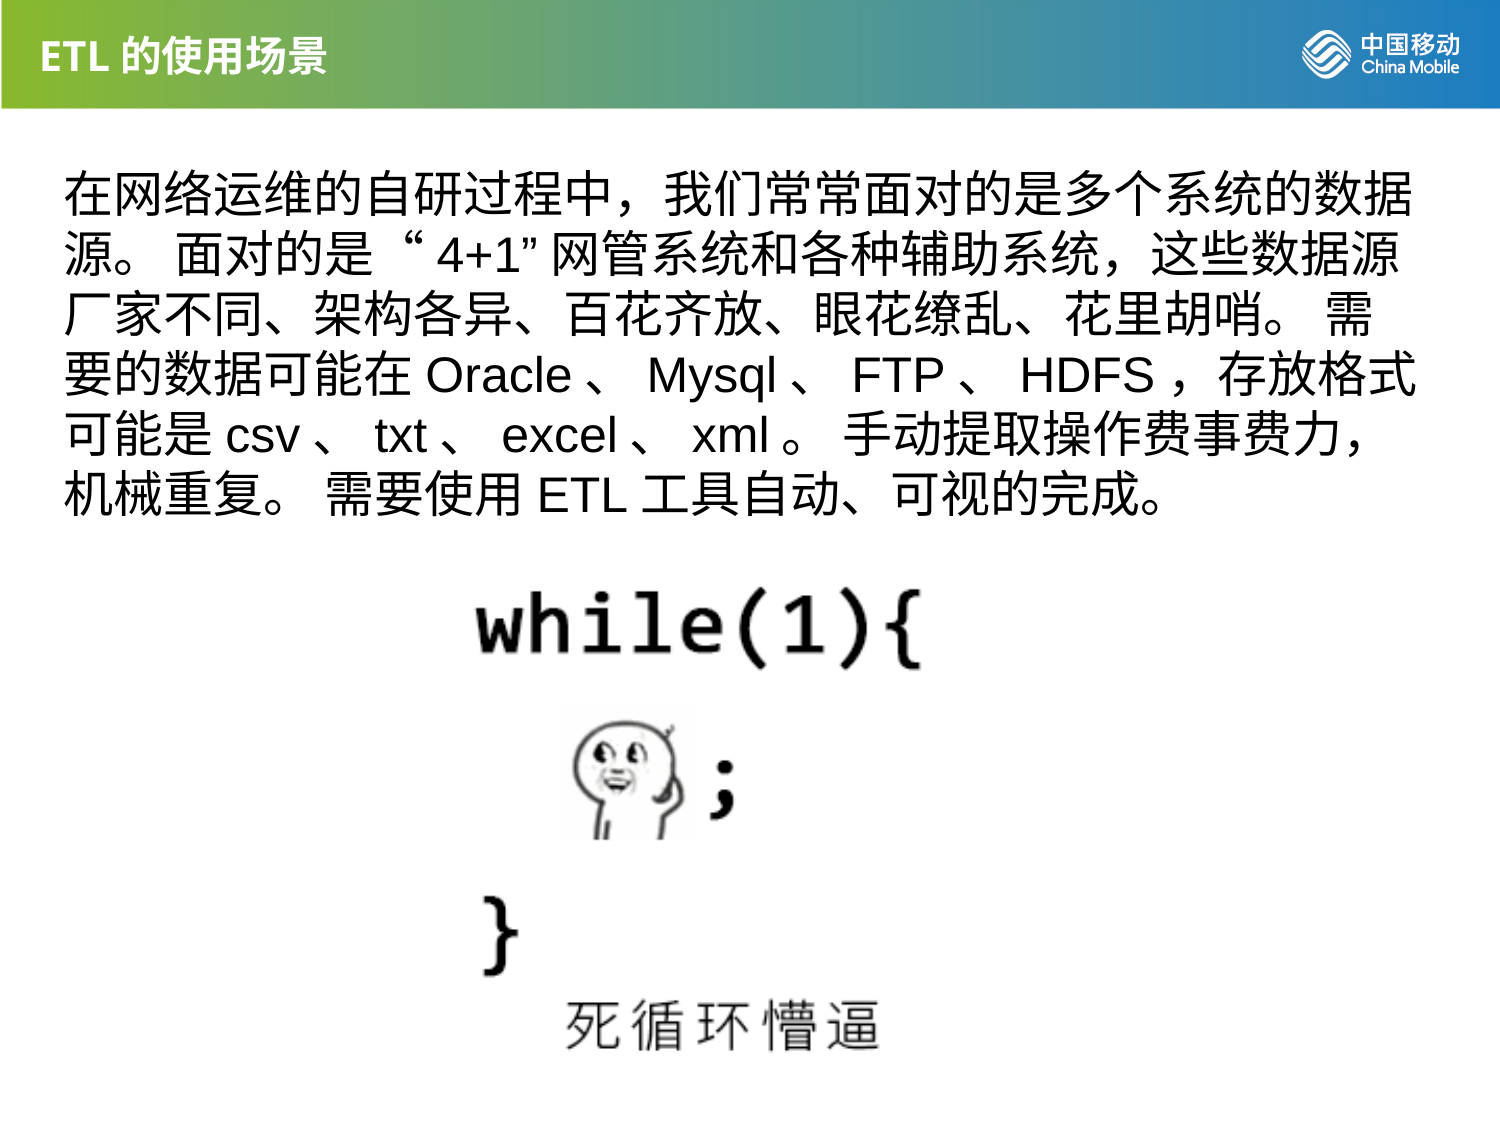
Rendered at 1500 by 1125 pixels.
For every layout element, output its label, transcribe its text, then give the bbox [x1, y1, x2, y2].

text_box 在网络运维的自研过程中，我们常常面对的是多个系统的数据源。 面对的是“4+1”网管系统和各种辅助系统，这些数据源厂家不同、架构各异、百花齐放、眼花缭乱、花里胡哨。 需要的数据可能在Oracle、Mysql、FTP、HDFS，存放格式可能是csv、txt、excel、xml。 手动提取操作费事费力，机械重复。 需要使用ETL工具自动、可视的完成。 [55, 155, 1429, 531]
text_box ETL的使用场景 [31, 22, 1454, 88]
picture [0, 0, 1500, 1125]
